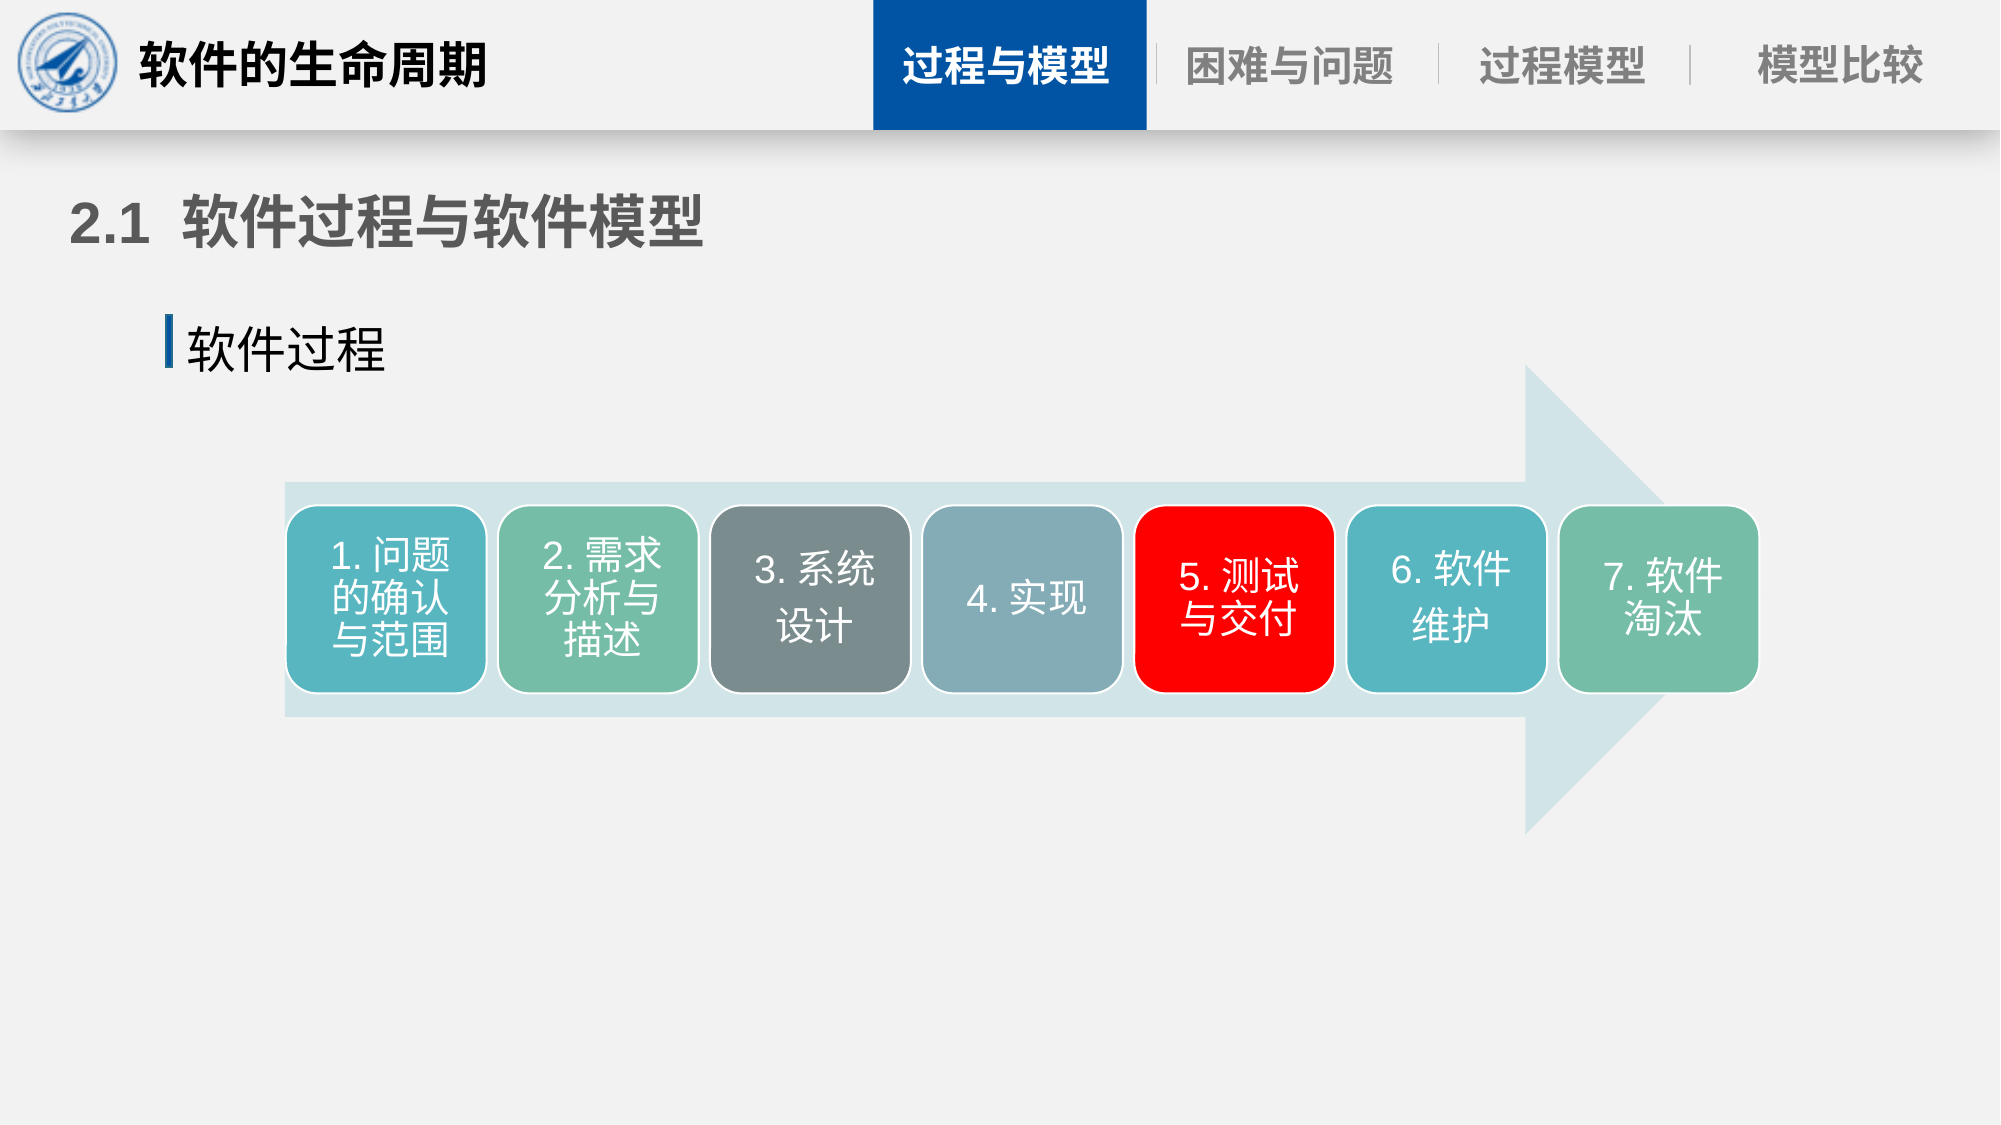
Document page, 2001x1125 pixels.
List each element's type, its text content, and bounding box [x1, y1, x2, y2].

text_box 软件的生命周期 [130, 25, 531, 102]
text_box 模型比较 [1708, 31, 1973, 97]
text_box [1148, 0, 2000, 131]
text_box 过程模型 [1453, 32, 1674, 98]
text_box 过程与模型 [896, 31, 1117, 98]
text_box [872, 0, 1148, 131]
text_box 困难与问题 [1179, 31, 1401, 98]
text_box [284, 364, 1761, 835]
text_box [166, 310, 956, 387]
text_box [0, 0, 872, 131]
picture [0, 3, 130, 121]
text_box 2.1 软件过程与软件模型 [69, 177, 820, 263]
